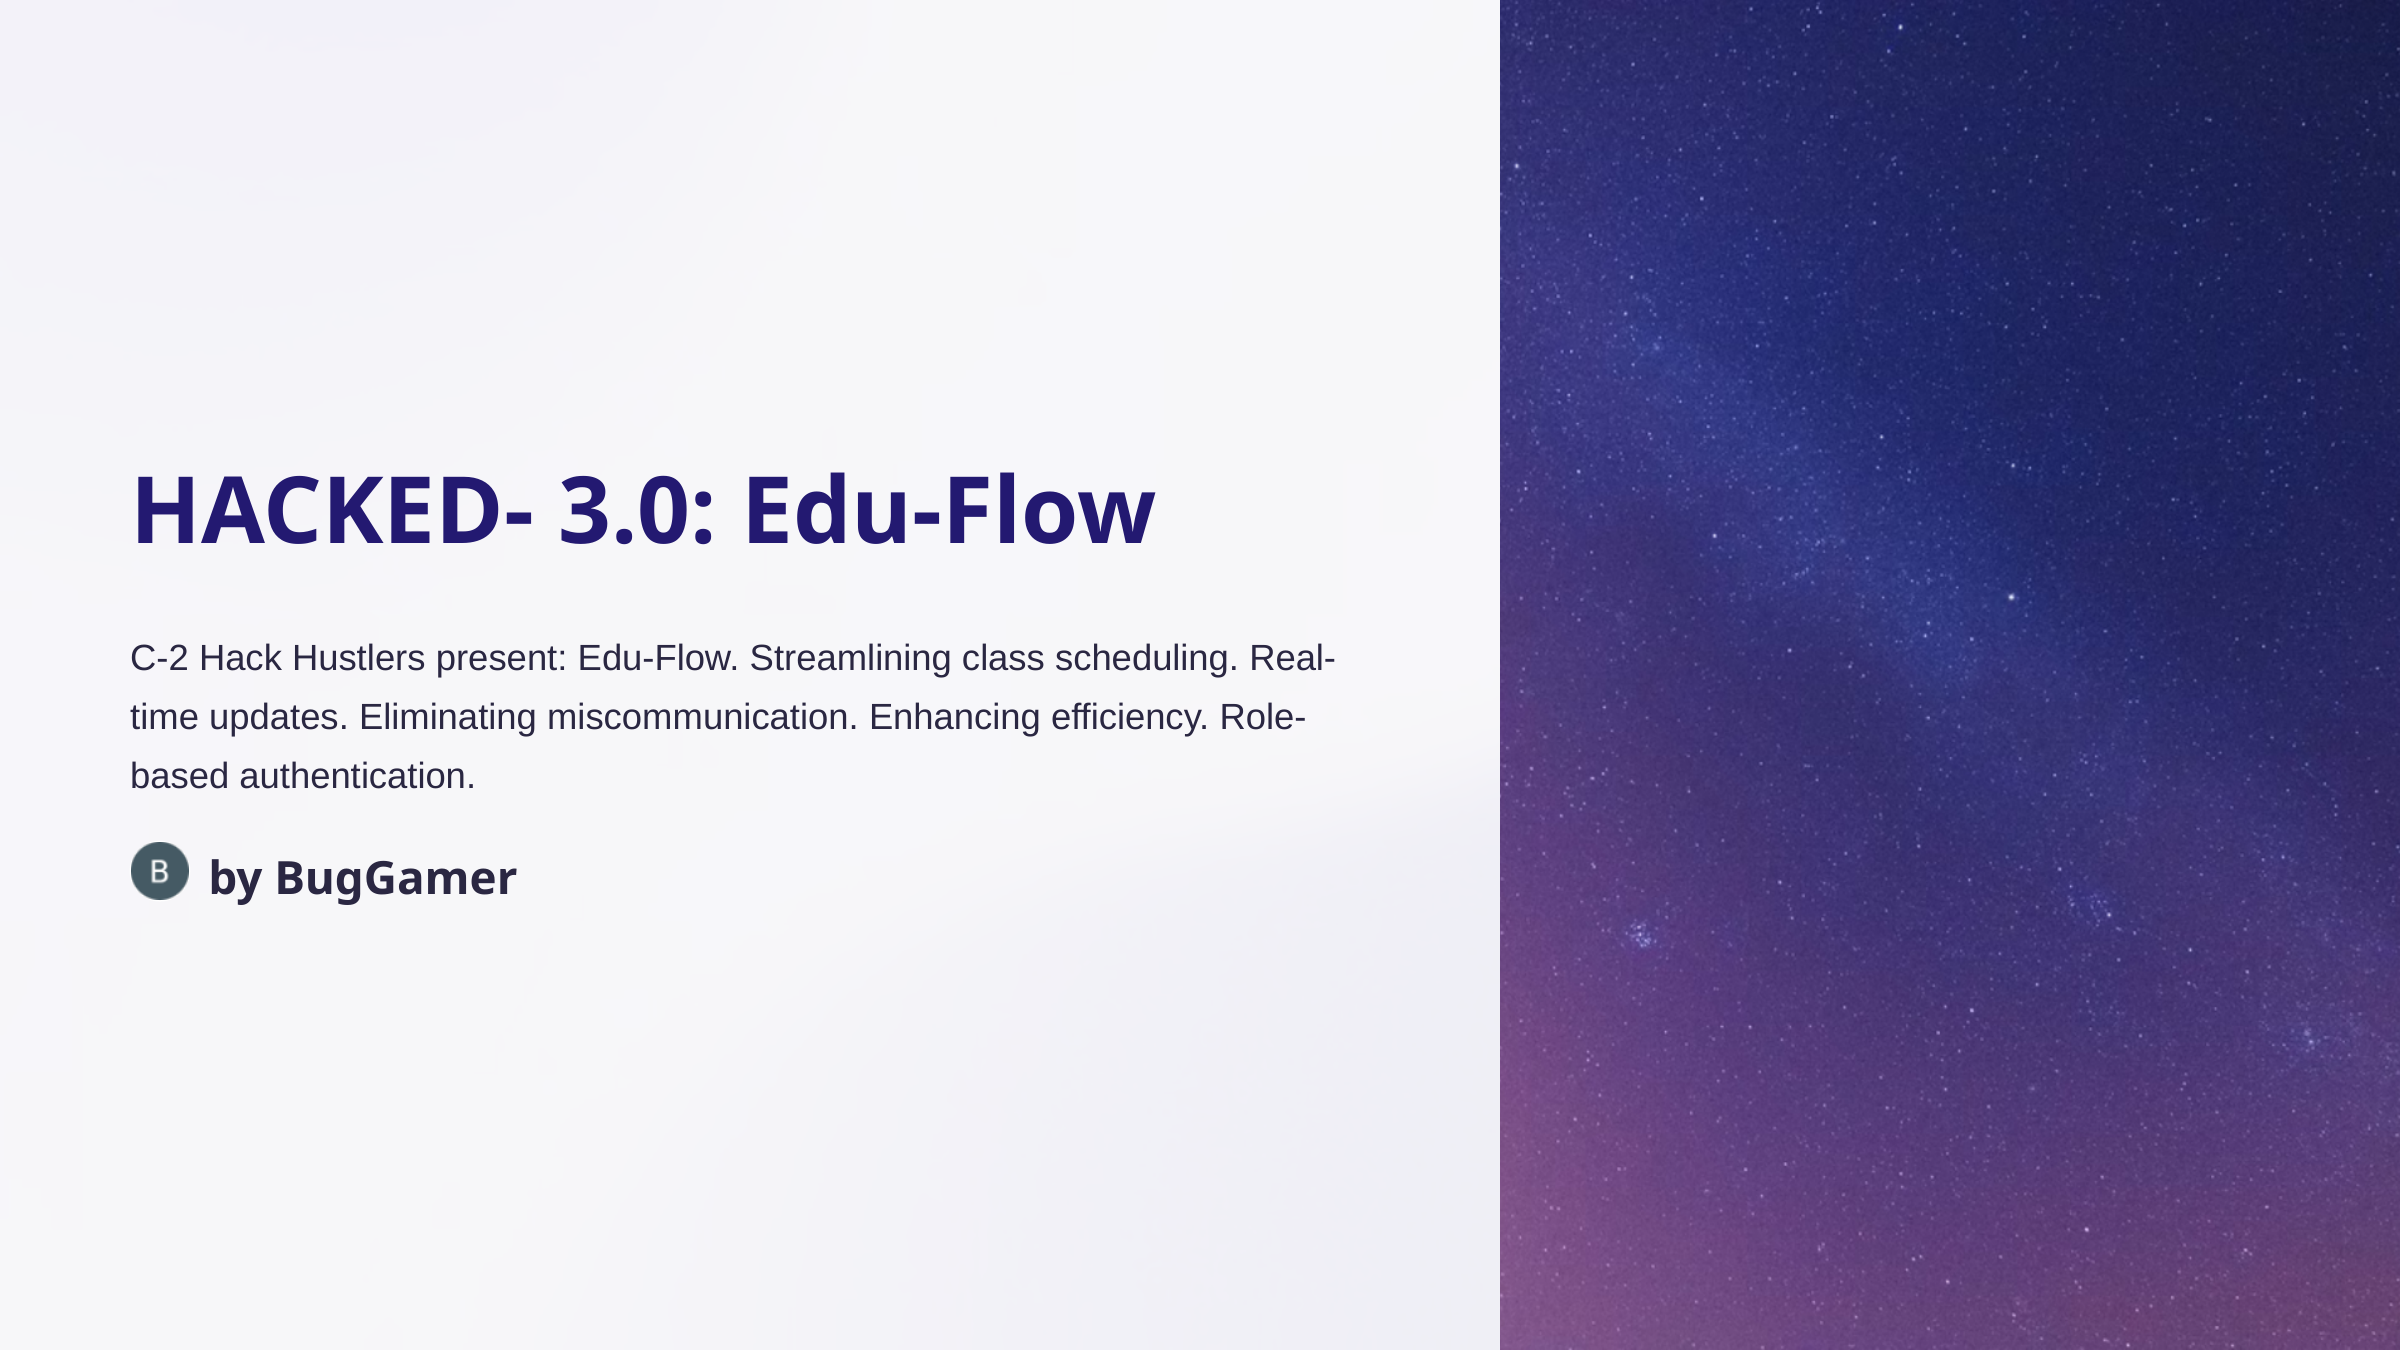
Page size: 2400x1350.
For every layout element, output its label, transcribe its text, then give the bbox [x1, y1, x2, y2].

picture [131, 842, 189, 900]
picture [1499, 0, 2400, 1350]
text_box C-2 Hack Hustlers present: Edu-Flow. Streamlining class scheduling. Real-time updates. Eliminating miscommunication. Enhancing efficiency. Role-based authentication. [130, 618, 1370, 797]
text_box by BugGamer [208, 838, 514, 904]
text_box HACKED- 3.0: Edu-Flow [130, 446, 1187, 563]
